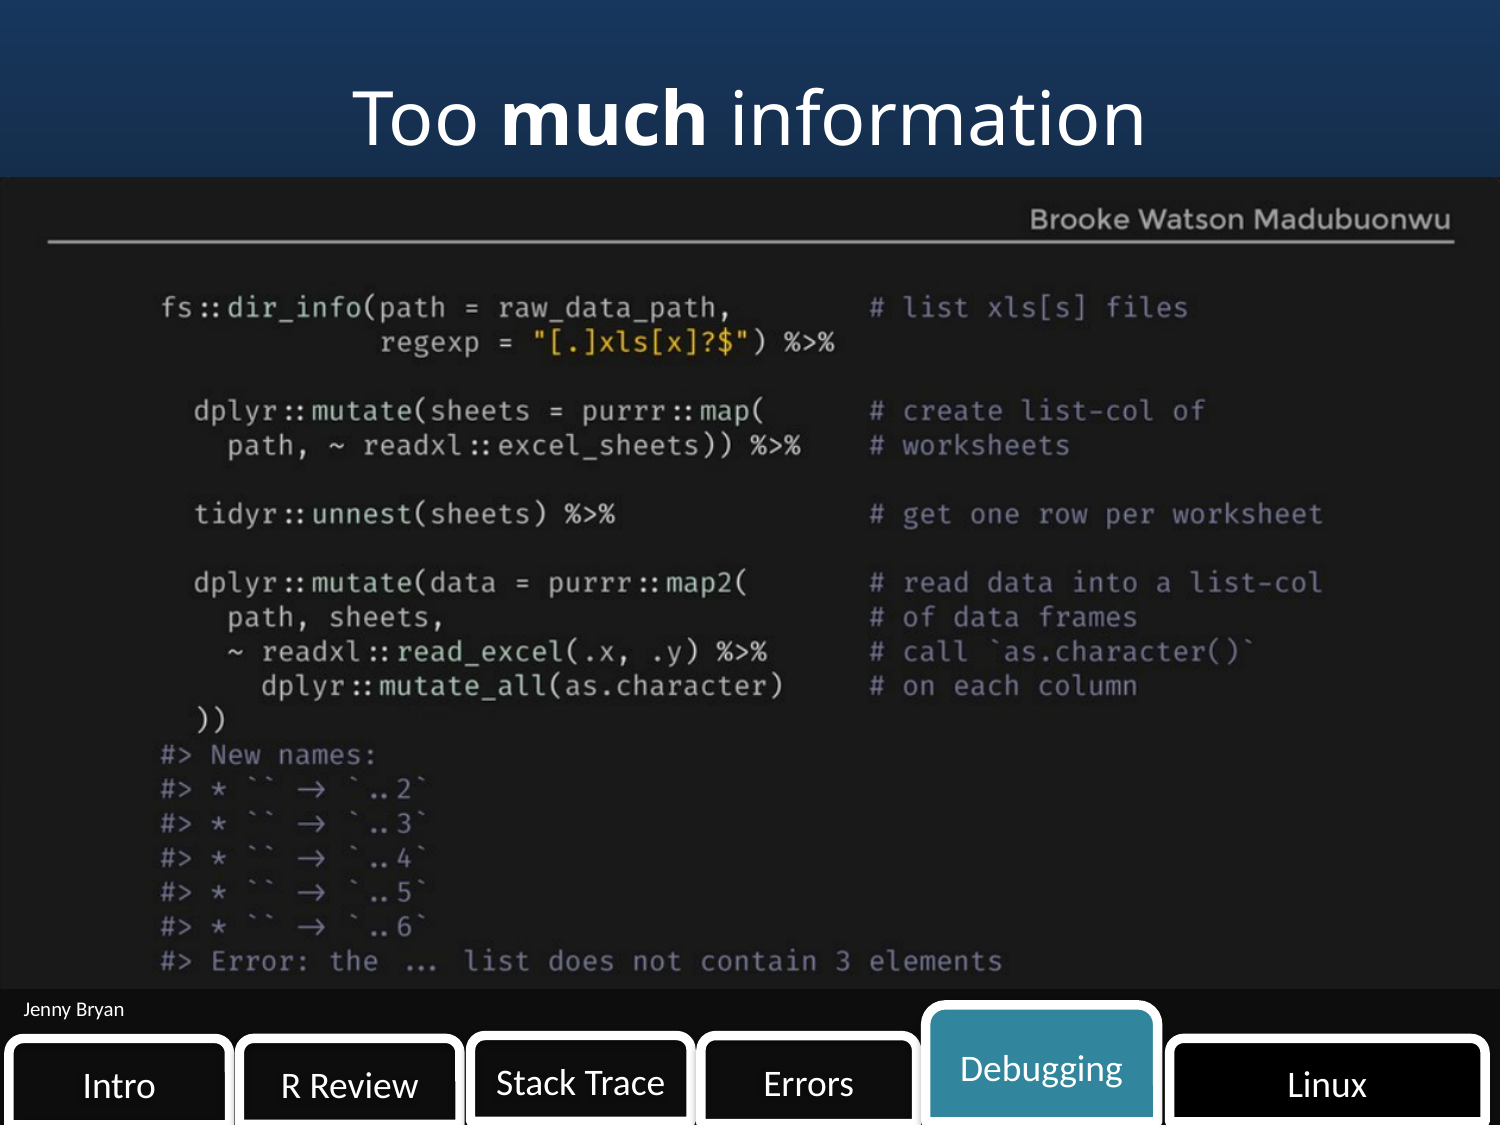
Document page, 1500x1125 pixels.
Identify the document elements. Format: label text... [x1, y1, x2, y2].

title Too much information [0, 21, 1500, 176]
text_box Jenny Bryan [8, 997, 356, 1029]
text_box Debugging [924, 1004, 1159, 1123]
text_box Stack Trace [469, 1034, 692, 1123]
text_box R Review [238, 1037, 461, 1125]
text_box Errors [700, 1034, 918, 1125]
picture [0, 176, 1500, 989]
text_box Linux [1168, 1037, 1486, 1123]
text_box Intro [8, 1037, 231, 1125]
